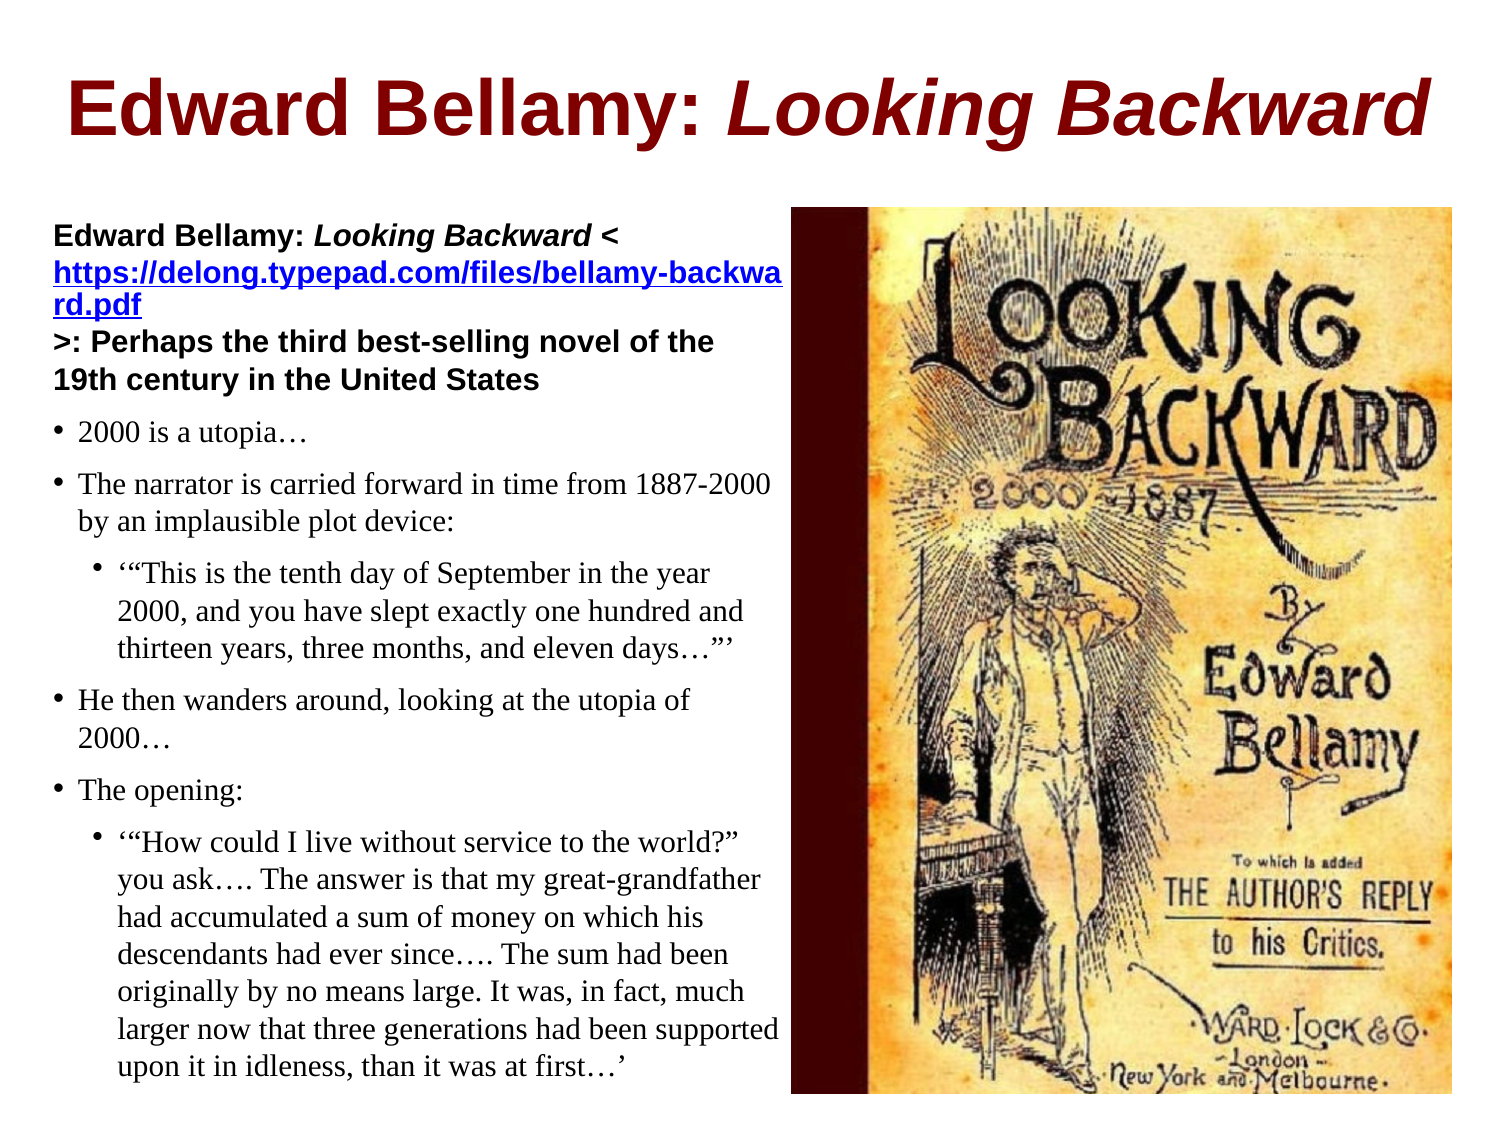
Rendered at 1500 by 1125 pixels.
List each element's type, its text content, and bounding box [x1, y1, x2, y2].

list Edward Bellamy: Looking Backward <https://delong.typepad.com/files/bellamy-backward.pdf>: Perhaps the third best-selling novel of the 19th century in the United States 2000 is a utopia… The narrator is carried forward in time from 1887-2000 by an implausible plot device: ‘“This is the tenth day of September in the year 2000, and you have slept exactly one hundred and thirteen years, three months, and eleven days…”’ He then wanders around, looking at the utopia of 2000… The opening: ‘“How could I live without service to the world?” you ask…. The answer is that my great-grandfather had accumulated a sum of money on which his descendants had ever since…. The sum had been originally by no means large. It was, in fact, much larger now that three generations had been supported upon it in idleness, than it was at first…’ [44, 207, 790, 1094]
picture [790, 207, 1452, 1094]
title Edward Bellamy: Looking Backward [44, 0, 1453, 209]
